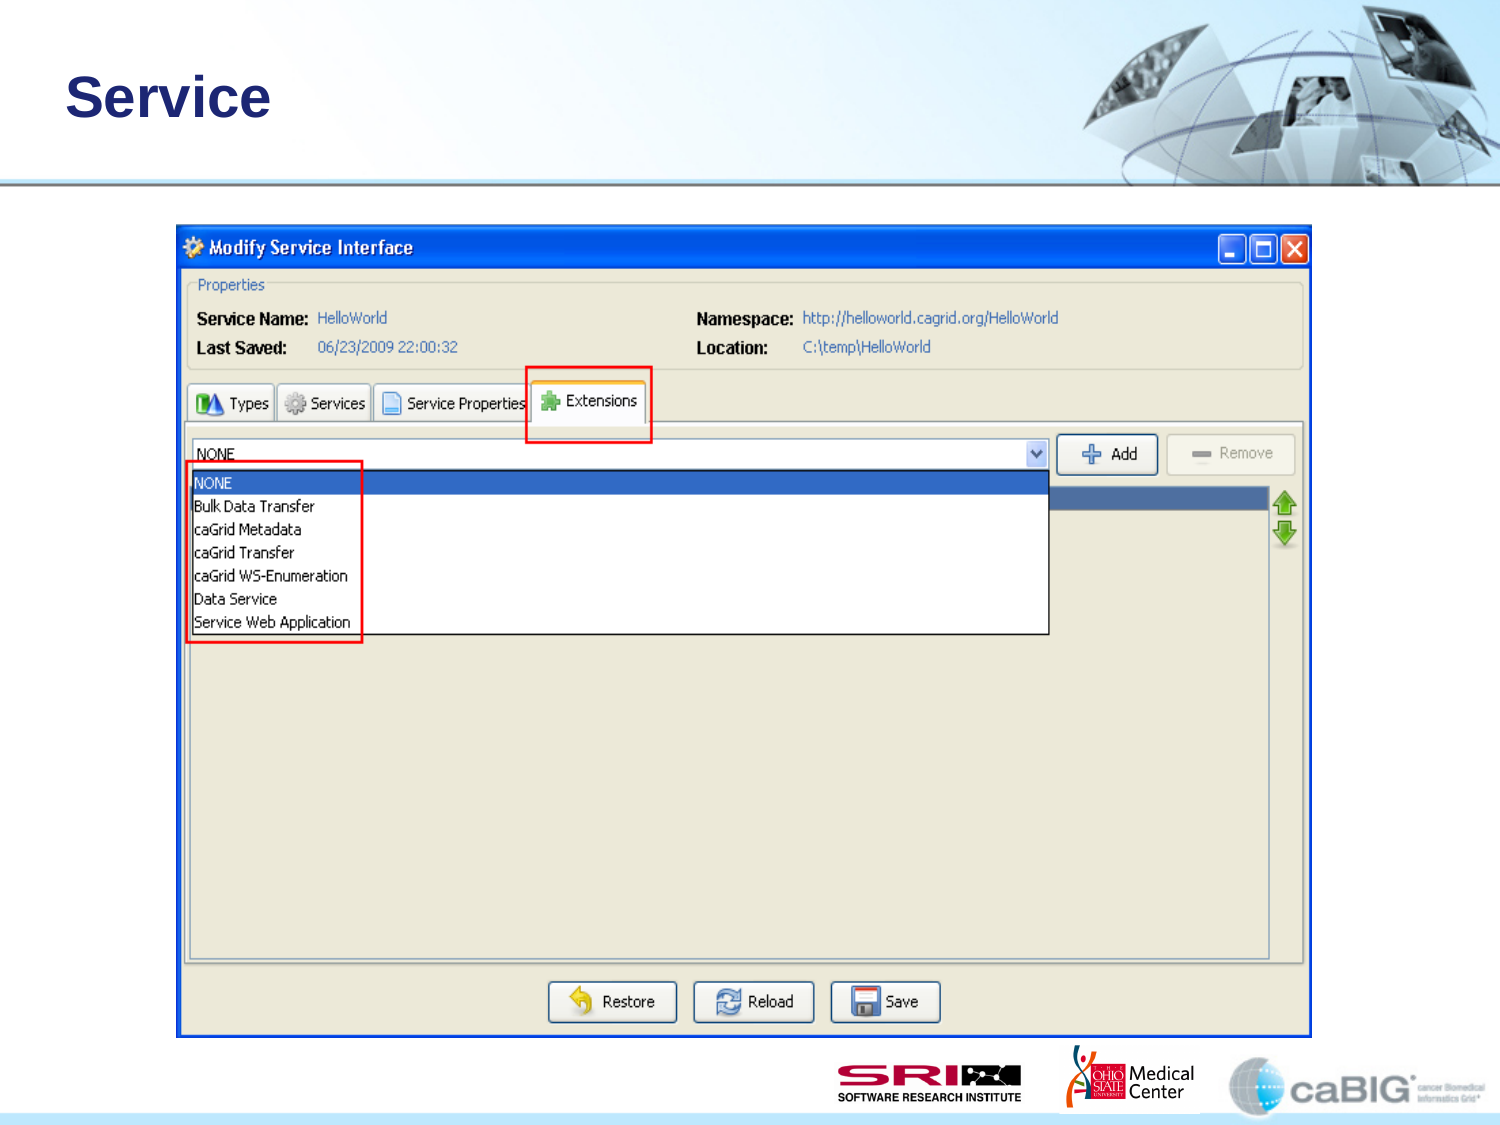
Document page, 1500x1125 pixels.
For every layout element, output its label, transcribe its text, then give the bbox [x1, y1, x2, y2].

title Service [49, 0, 1176, 188]
picture [0, 0, 1500, 1125]
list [49, 224, 1438, 1038]
